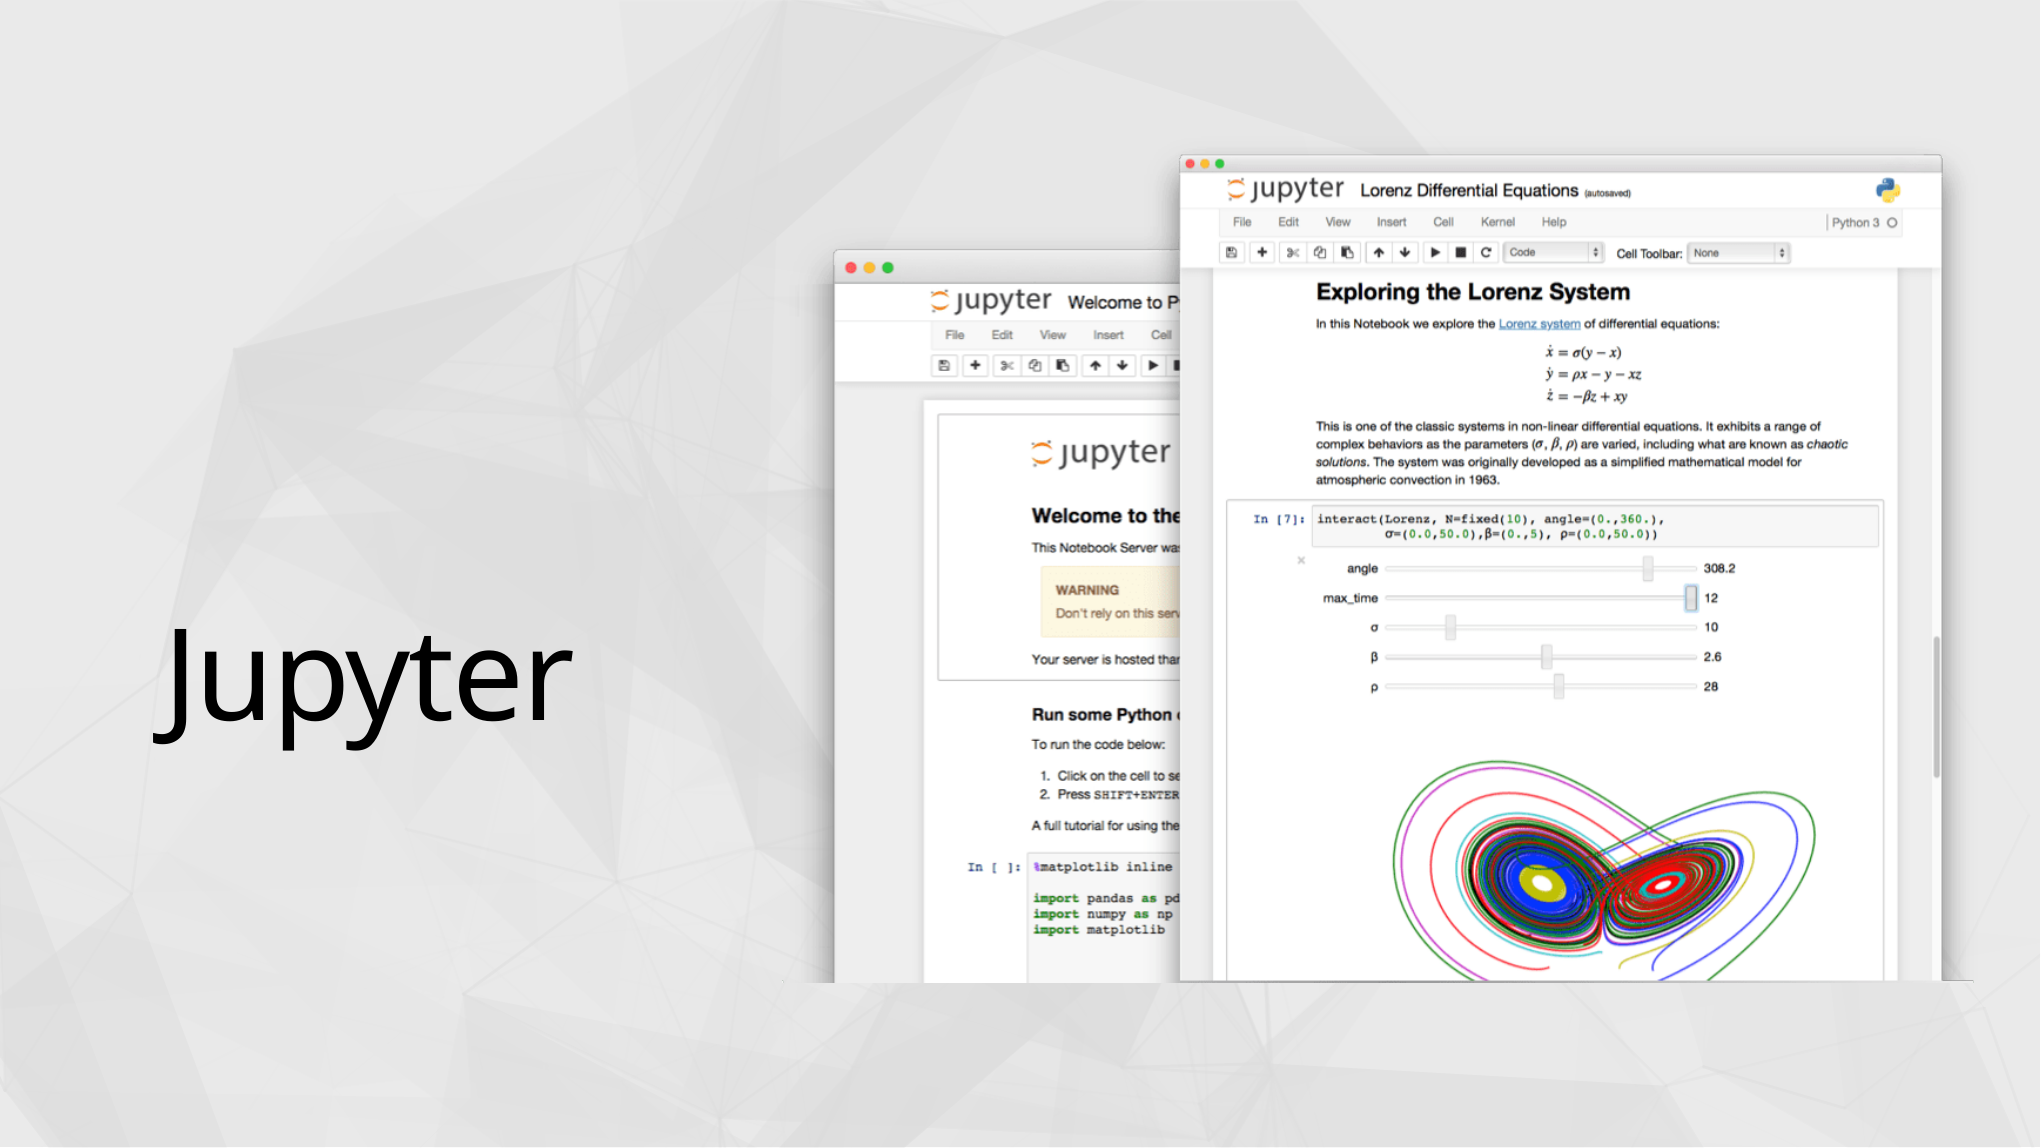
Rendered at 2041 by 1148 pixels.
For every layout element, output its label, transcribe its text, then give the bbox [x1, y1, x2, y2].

picture [0, 0, 2041, 1148]
title Jupyter [139, 286, 782, 764]
